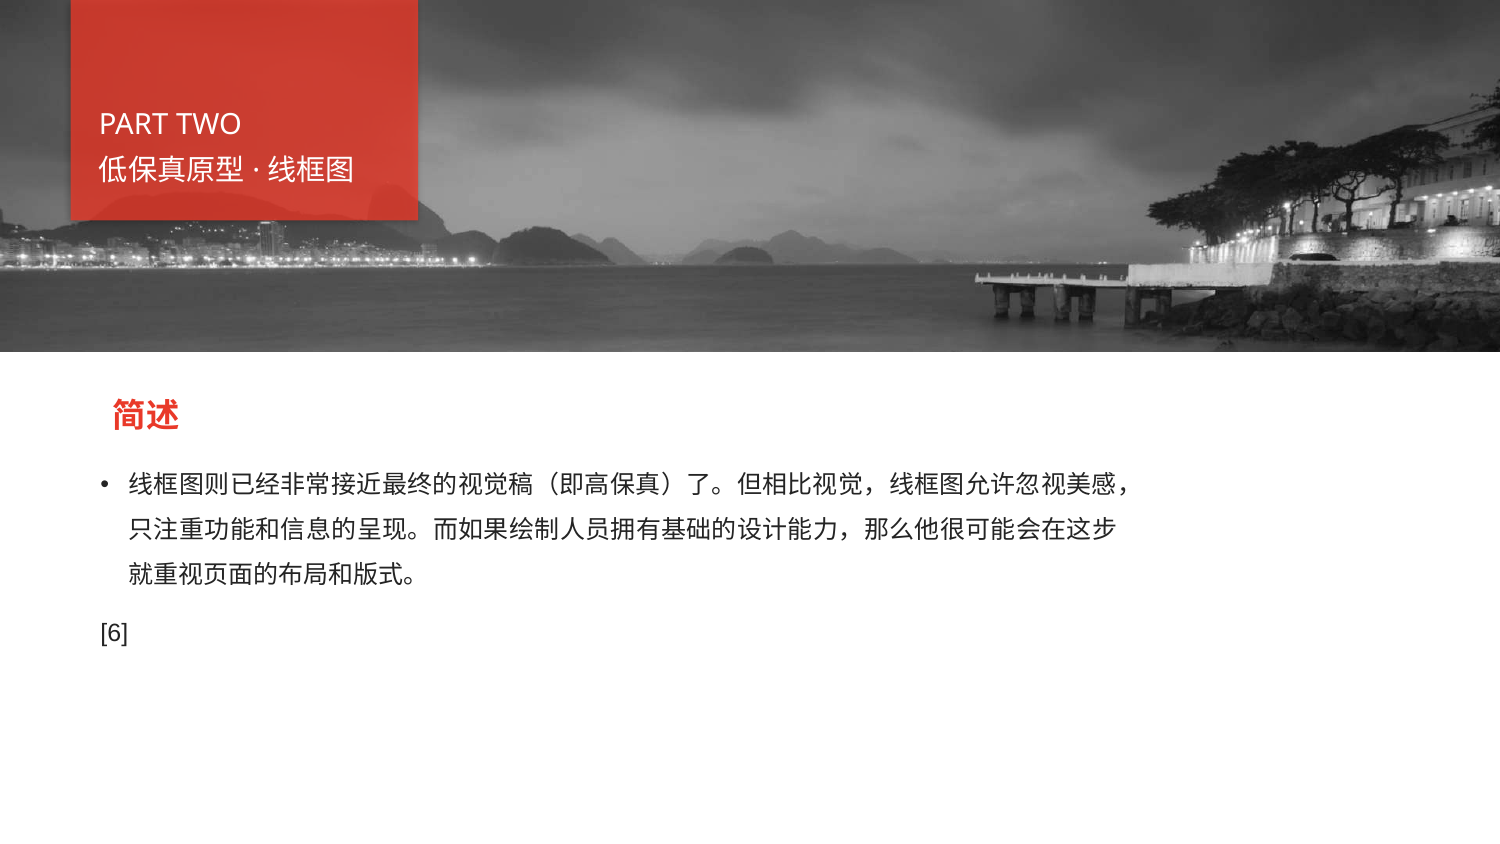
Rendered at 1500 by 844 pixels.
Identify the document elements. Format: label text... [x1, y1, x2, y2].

text_box 简述 [98, 386, 402, 441]
text_box 线框图则已经非常接近最终的视觉稿（即高保真）了。但相比视觉，线框图允许忽视美感，只注重功能和信息的呈现。而如果绘制人员拥有基础的设计能力，那么他很可能会在这步就重视页面的布局和版式。 [6] [84, 446, 1133, 654]
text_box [70, 0, 435, 221]
picture [0, 0, 1500, 352]
